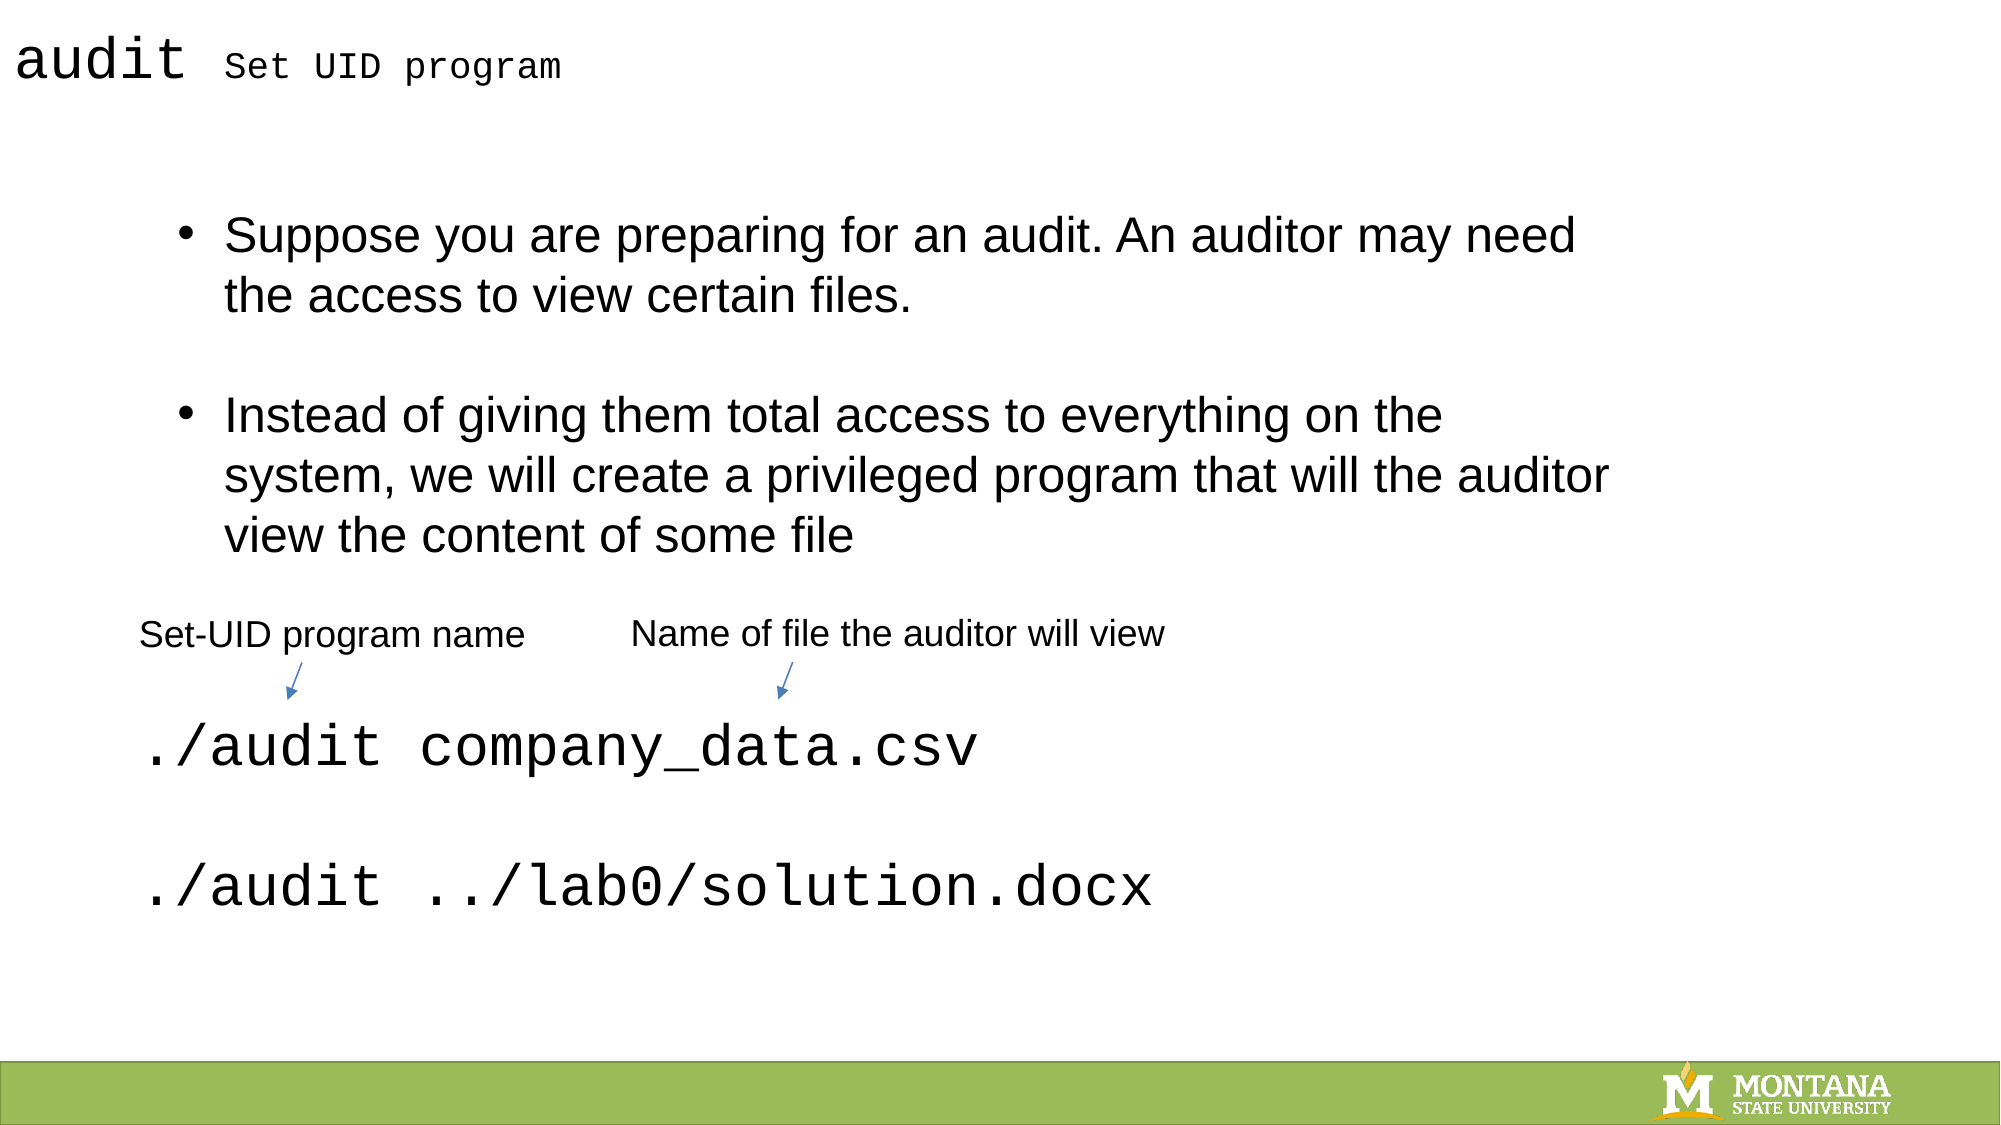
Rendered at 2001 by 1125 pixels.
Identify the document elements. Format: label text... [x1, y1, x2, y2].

text_box ./audit company_data.csv ./audit ../lab0/solution.docx [124, 699, 2000, 925]
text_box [287, 662, 303, 701]
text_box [1892, 1060, 2000, 1125]
picture [1649, 1060, 1892, 1122]
text_box audit Set UID program [0, 12, 577, 98]
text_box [778, 661, 794, 700]
text_box Set-UID program name [124, 602, 541, 663]
text_box Suppose you are preparing for an audit. An auditor may need the access to view certain files. Instead of giving them total access to everything on the system, we will create a privileged program that will the auditor view the content of some file [162, 195, 1645, 570]
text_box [0, 1060, 1647, 1125]
text_box Name of file the auditor will view [615, 601, 1181, 662]
